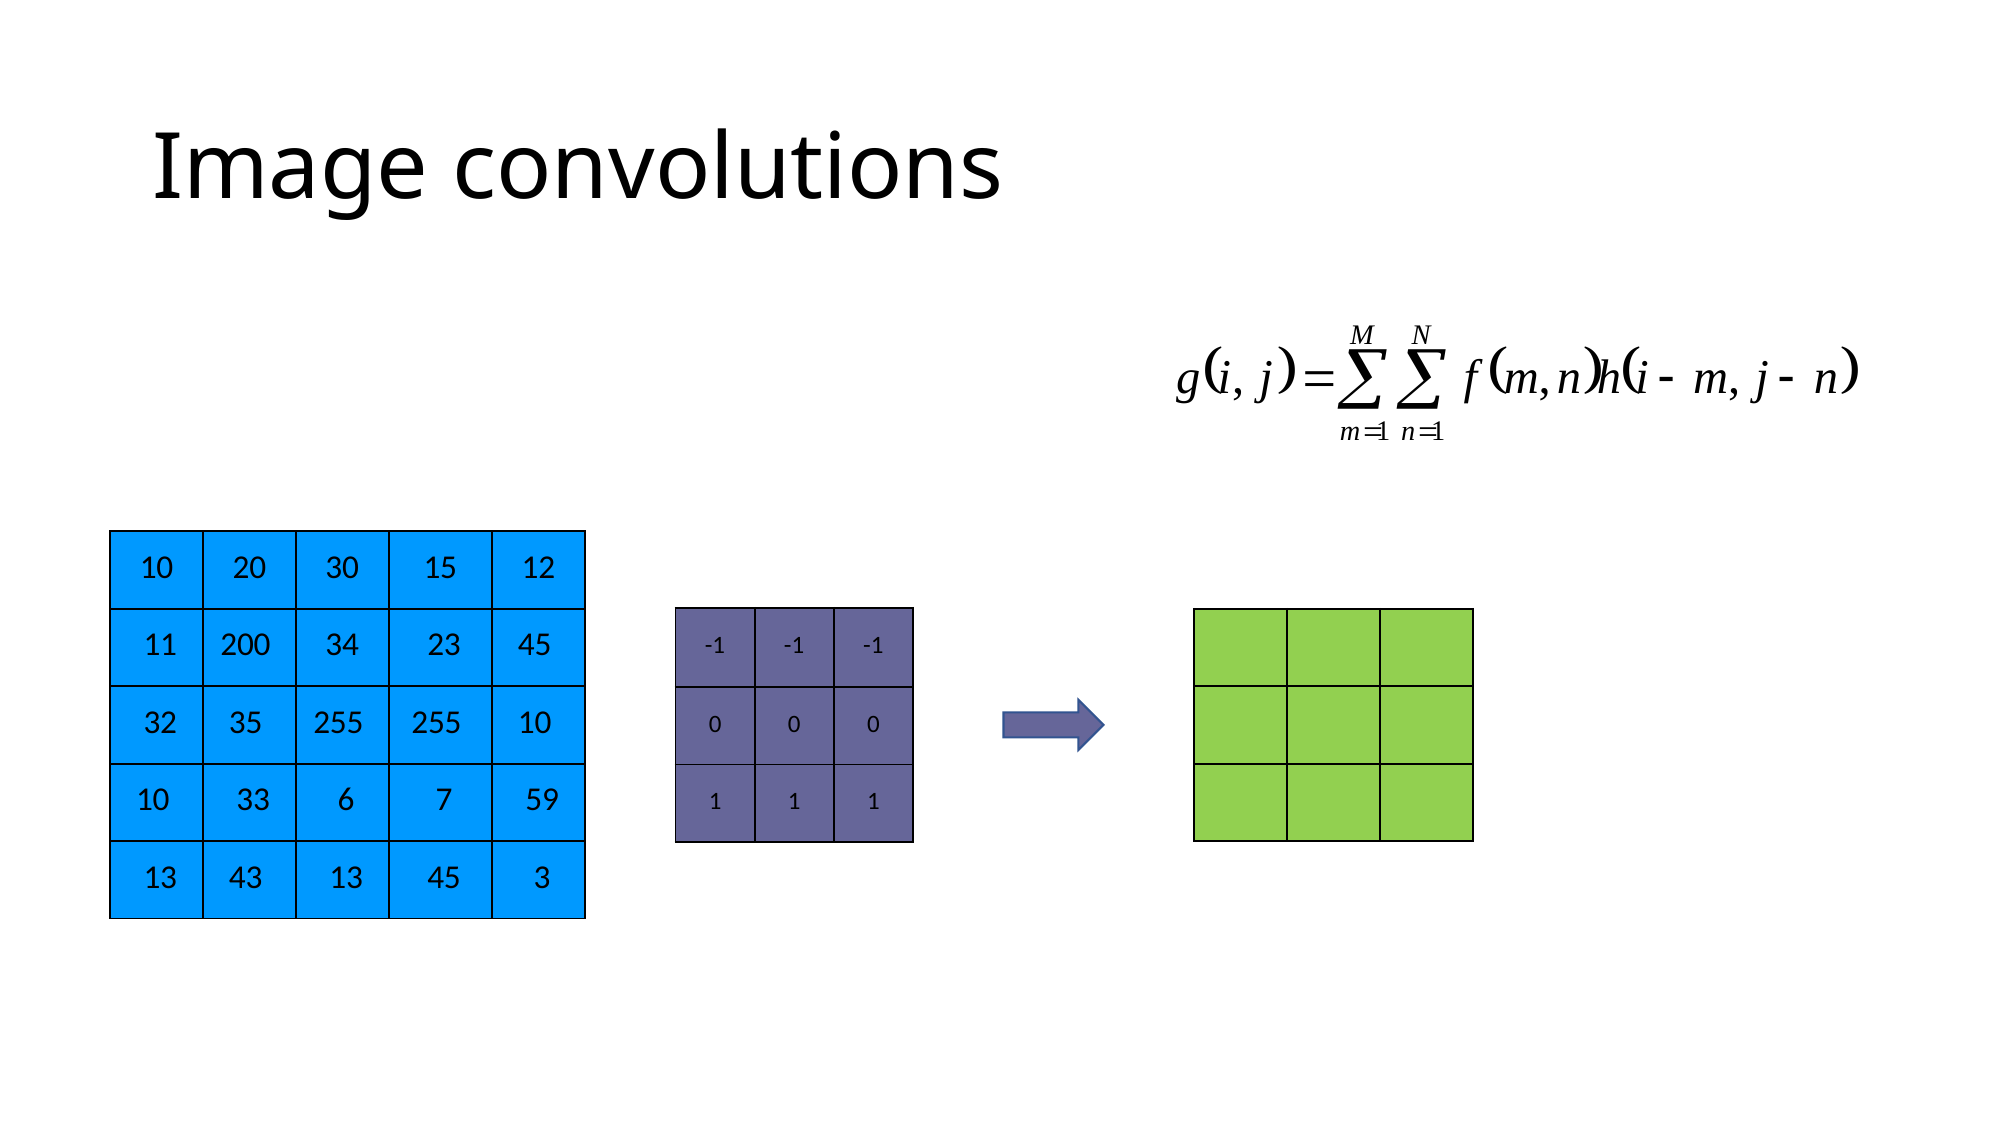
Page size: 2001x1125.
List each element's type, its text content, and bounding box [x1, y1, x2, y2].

table_cell 45 [390, 842, 491, 918]
table_cell [1195, 687, 1286, 763]
table_cell 0 [756, 688, 833, 764]
table_cell 1 [676, 765, 754, 841]
table_cell 43 [204, 842, 295, 918]
table_cell [1195, 765, 1286, 840]
table_header [1381, 610, 1472, 685]
table_cell 3 [493, 842, 584, 918]
table_header -1 [835, 609, 912, 686]
table_header 30 [297, 532, 388, 608]
table_cell 1 [835, 765, 912, 841]
table_cell 200 [204, 610, 295, 685]
table_header 20 [204, 532, 295, 608]
table_cell 0 [835, 688, 912, 764]
table_header [1288, 610, 1379, 685]
table_cell 13 [111, 842, 202, 918]
table_header -1 [676, 609, 754, 686]
table_header 15 [390, 532, 491, 608]
table_cell 34 [297, 610, 388, 685]
table_cell 6 [297, 765, 388, 840]
table_cell 255 [297, 687, 388, 763]
table_cell 0 [676, 688, 754, 764]
table_cell 23 [390, 610, 491, 685]
table_cell 33 [204, 765, 295, 840]
table_header -1 [756, 609, 833, 686]
table_cell [1381, 687, 1472, 763]
table_cell 32 [111, 687, 202, 763]
table_cell [1381, 765, 1472, 840]
table_cell 7 [390, 765, 491, 840]
picture [1166, 312, 1860, 451]
table_cell 10 [493, 687, 584, 763]
table_cell 11 [111, 610, 202, 685]
table_cell 10 [111, 765, 202, 840]
title Image convolutions [137, 59, 1863, 278]
table_cell 45 [493, 610, 584, 685]
table_cell 59 [493, 765, 584, 840]
table_cell [1288, 687, 1379, 763]
text_box [1002, 697, 1105, 753]
table_header 10 [111, 532, 202, 608]
table_cell 35 [204, 687, 295, 763]
table_cell 13 [297, 842, 388, 918]
table_cell 1 [756, 765, 833, 841]
table_header [1195, 610, 1286, 685]
table_cell [1288, 765, 1379, 840]
table_header 12 [493, 532, 584, 608]
table_cell 255 [390, 687, 491, 763]
